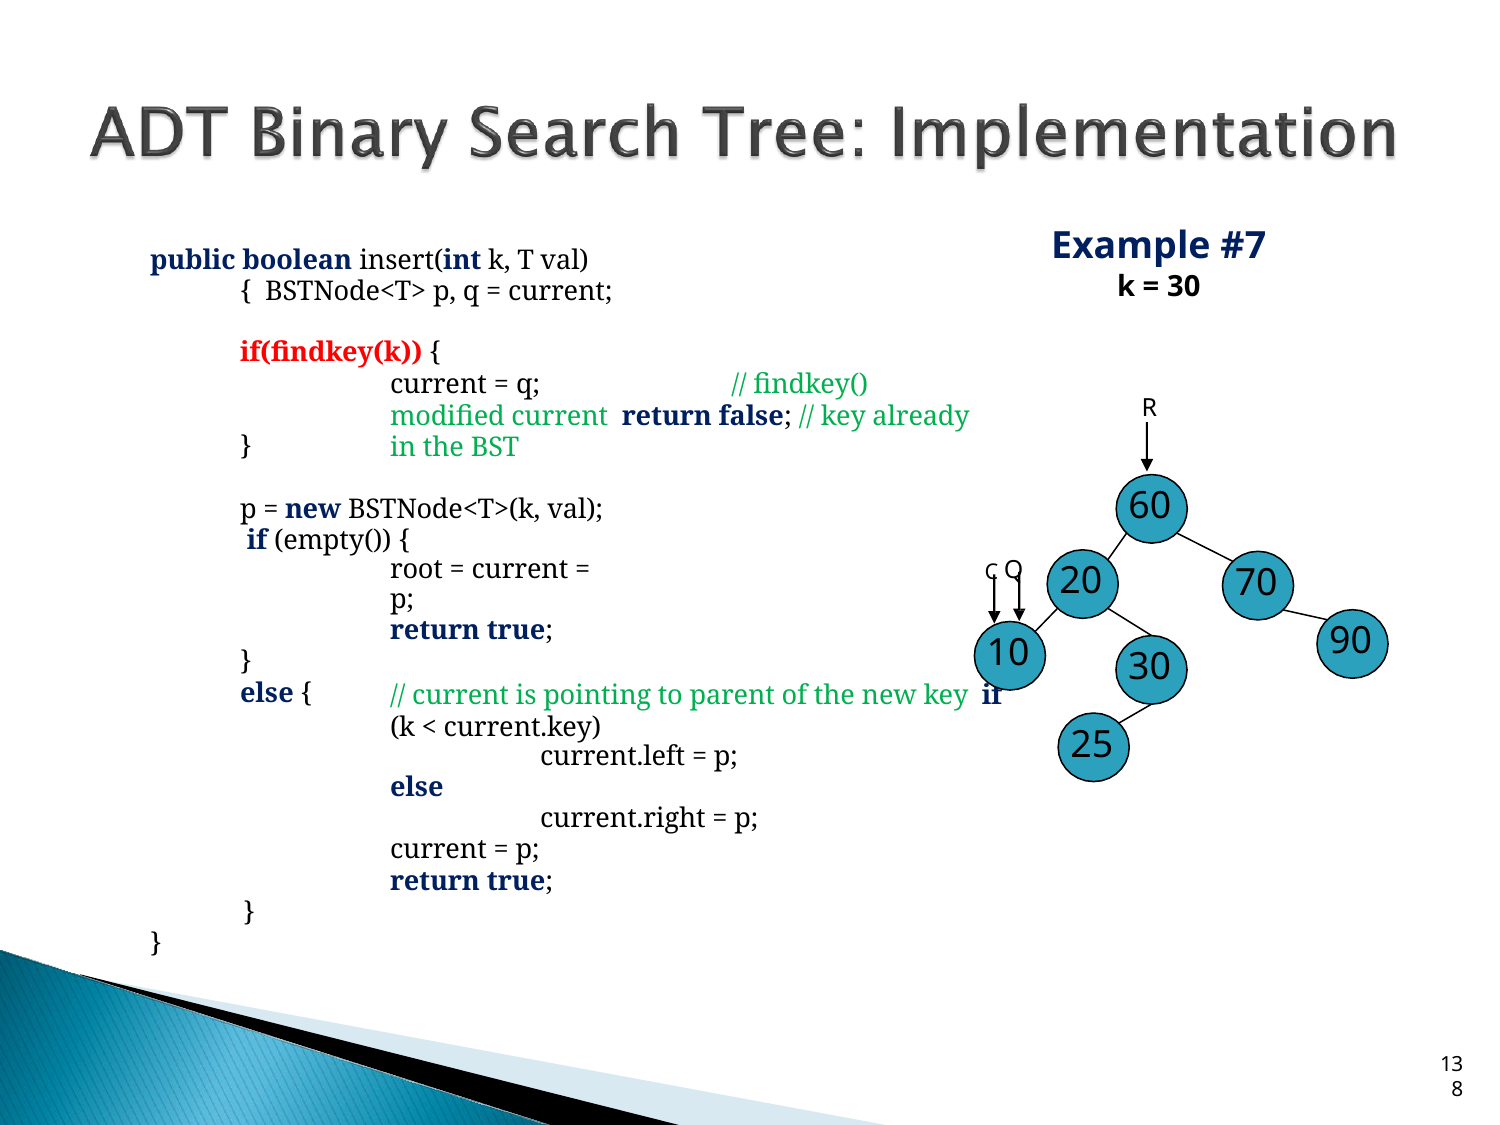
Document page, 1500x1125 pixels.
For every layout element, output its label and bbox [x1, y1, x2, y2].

text_box [237, 474, 1389, 896]
text_box [147, 243, 232, 306]
text_box [147, 894, 256, 959]
slide_number [1435, 1054, 1469, 1125]
picture [0, 948, 558, 1125]
text_box [237, 409, 974, 462]
text_box [1139, 409, 1160, 472]
title [232, 220, 1268, 409]
text_box [44, 75, 1465, 186]
